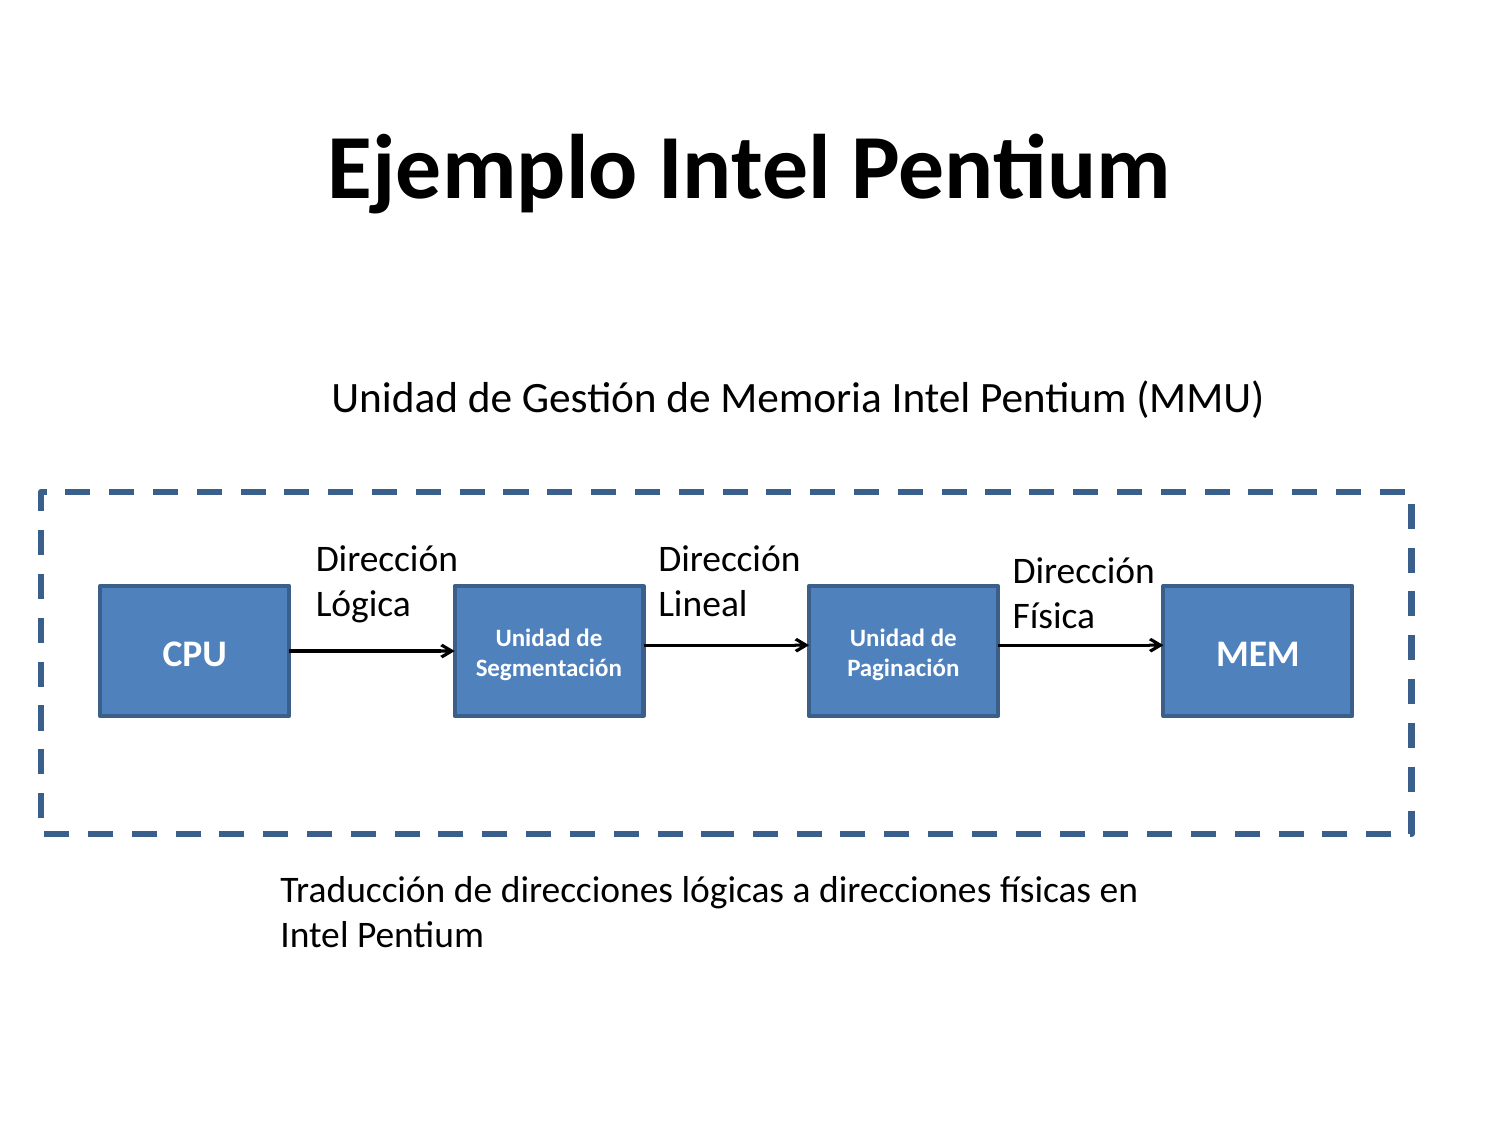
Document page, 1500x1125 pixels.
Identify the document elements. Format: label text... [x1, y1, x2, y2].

title Ejemplo Intel Pentium [75, 67, 1425, 256]
list Unidad de Gestión de Memoria Intel Pentium (MMU) [277, 361, 1285, 480]
text_box [39, 490, 1414, 836]
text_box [100, 526, 1353, 717]
text_box Traducción de direcciones lógicas a direcciones físicas en Intel Pentium [265, 858, 1187, 963]
